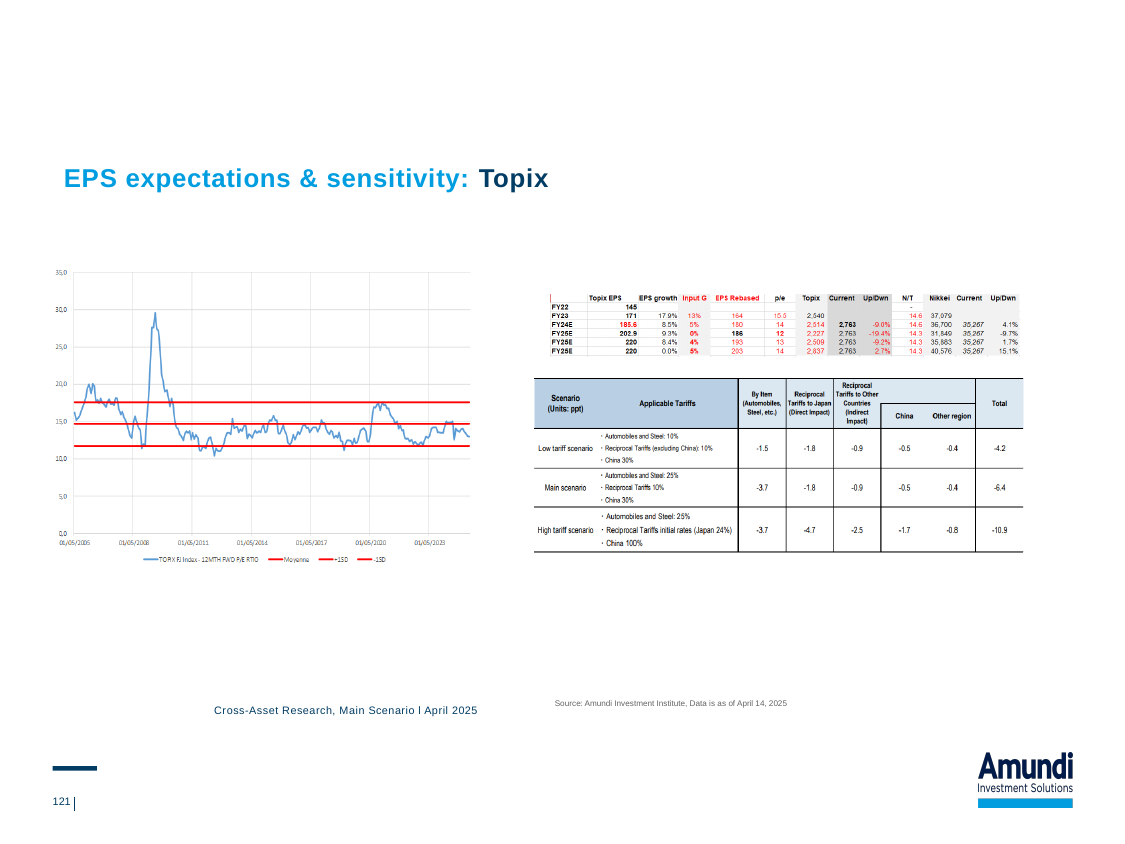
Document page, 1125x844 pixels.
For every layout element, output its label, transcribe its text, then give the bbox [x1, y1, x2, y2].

picture [52, 267, 472, 564]
title EPS expectations & sensitivity: Topix [63, 165, 810, 236]
text_box Source: Amundi Investment Institute, Data is as of April 14, 2025 [554, 691, 908, 715]
slide_number 121 [52, 794, 75, 817]
picture [531, 375, 1026, 553]
picture [550, 294, 1020, 357]
footer Cross-Asset Research, Main Scenario l April 2025 [214, 703, 696, 720]
picture [978, 752, 1073, 798]
